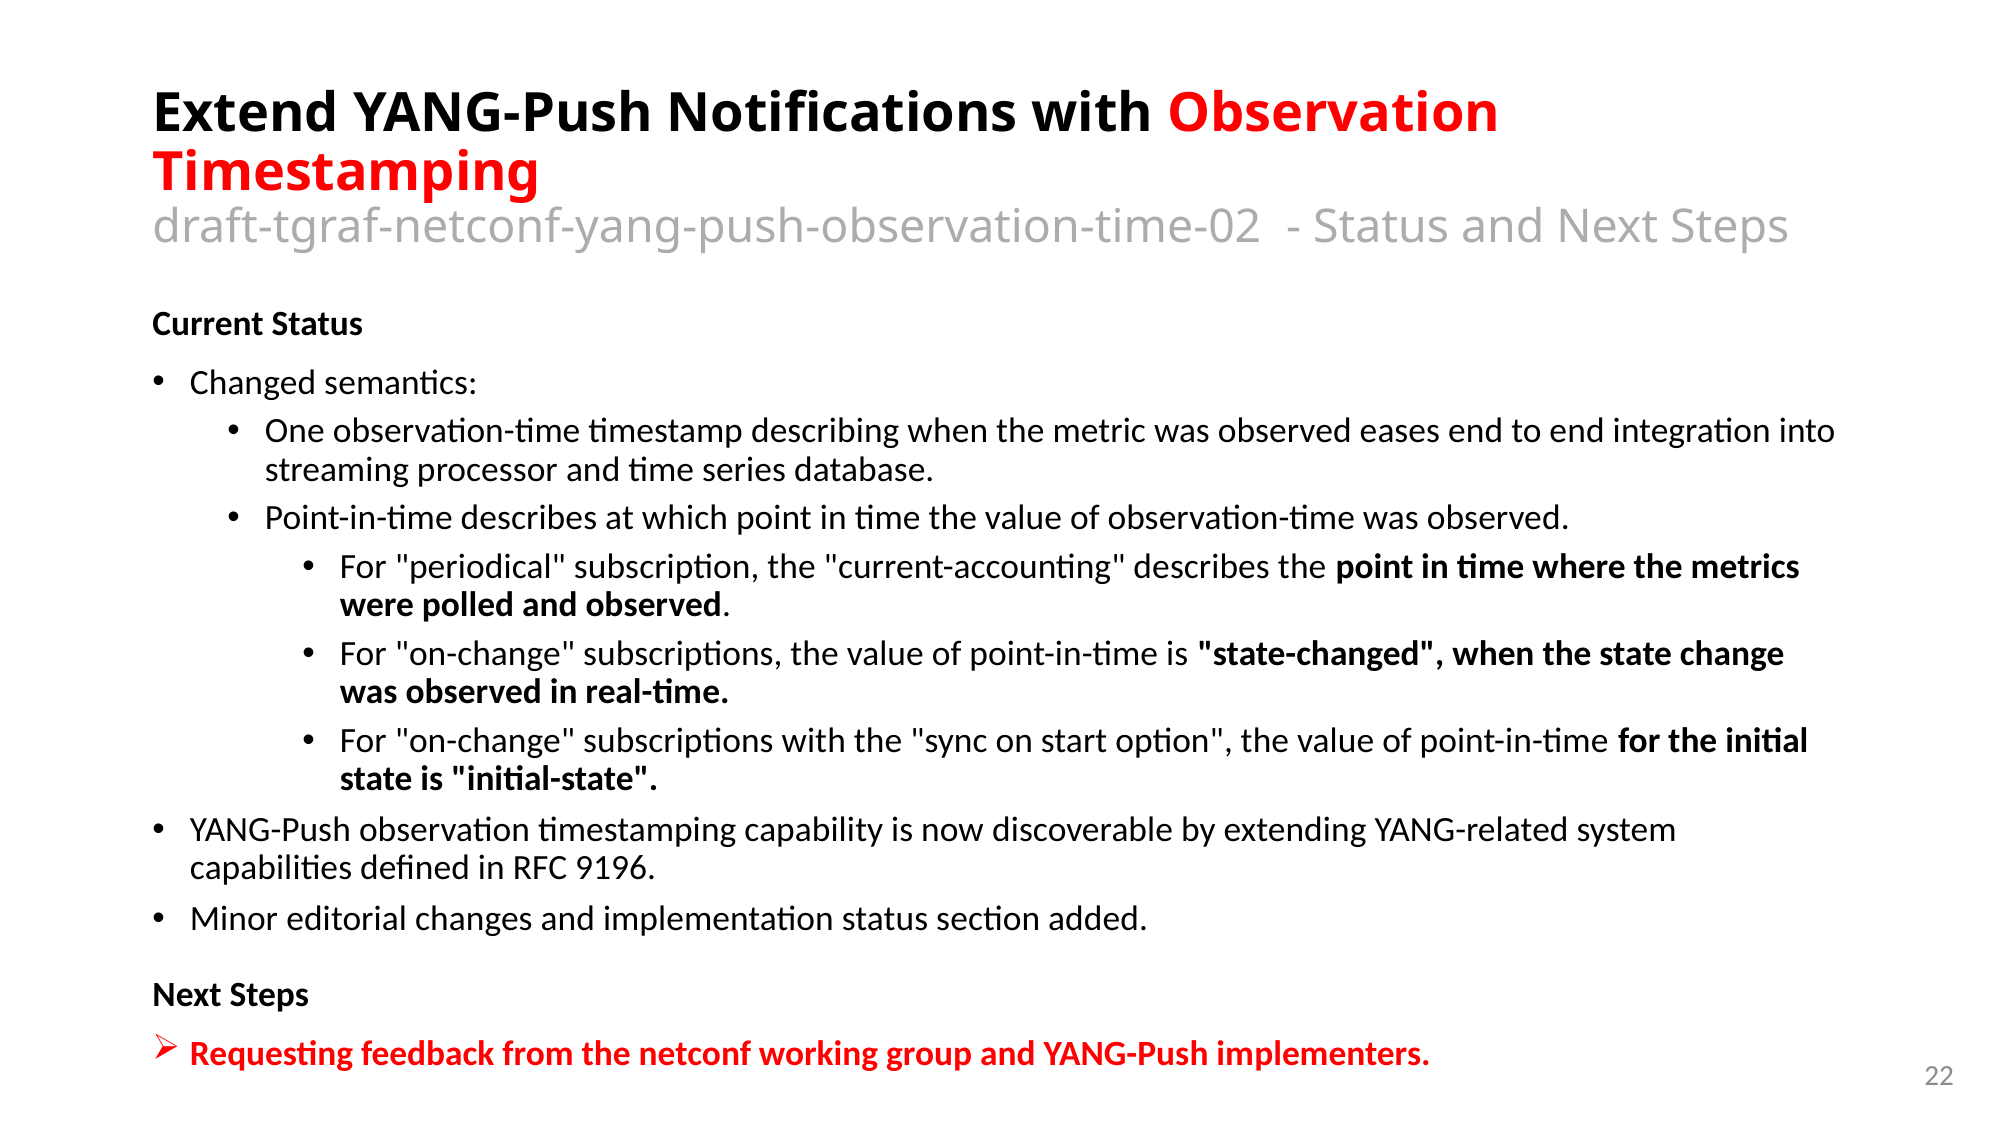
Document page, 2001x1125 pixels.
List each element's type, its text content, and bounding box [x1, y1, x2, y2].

list Current Status Changed semantics: One observation-time timestamp describing when the metric was observed eases end to end integration into streaming processor and time series database. Point-in-time describes at which point in time the value of observation-time was observed. For "periodical" subscription, the "current-accounting" describes the point in time where the metrics were polled and observed. For "on-change" subscriptions, the value of point-in-time is "state-changed", when the state change was observed in real-time. For "on-change" subscriptions with the "sync on start option", the value of point-in-time for the initial state is "initial-state". YANG-Push observation timestamping capability is now discoverable by extending YANG-related system capabilities defined in RFC 9196. Minor editorial changes and implementation status section added. Next Steps Requesting feedback from the netconf working group and YANG-Push implementers. [137, 296, 1863, 1026]
title Extend YANG-Push Notifications with Observation Timestamping draft-tgraf-netconf-yang-push-observation-time-02 - Status and Next Steps [137, 59, 1863, 278]
slide_number 22 [1900, 1043, 1969, 1104]
